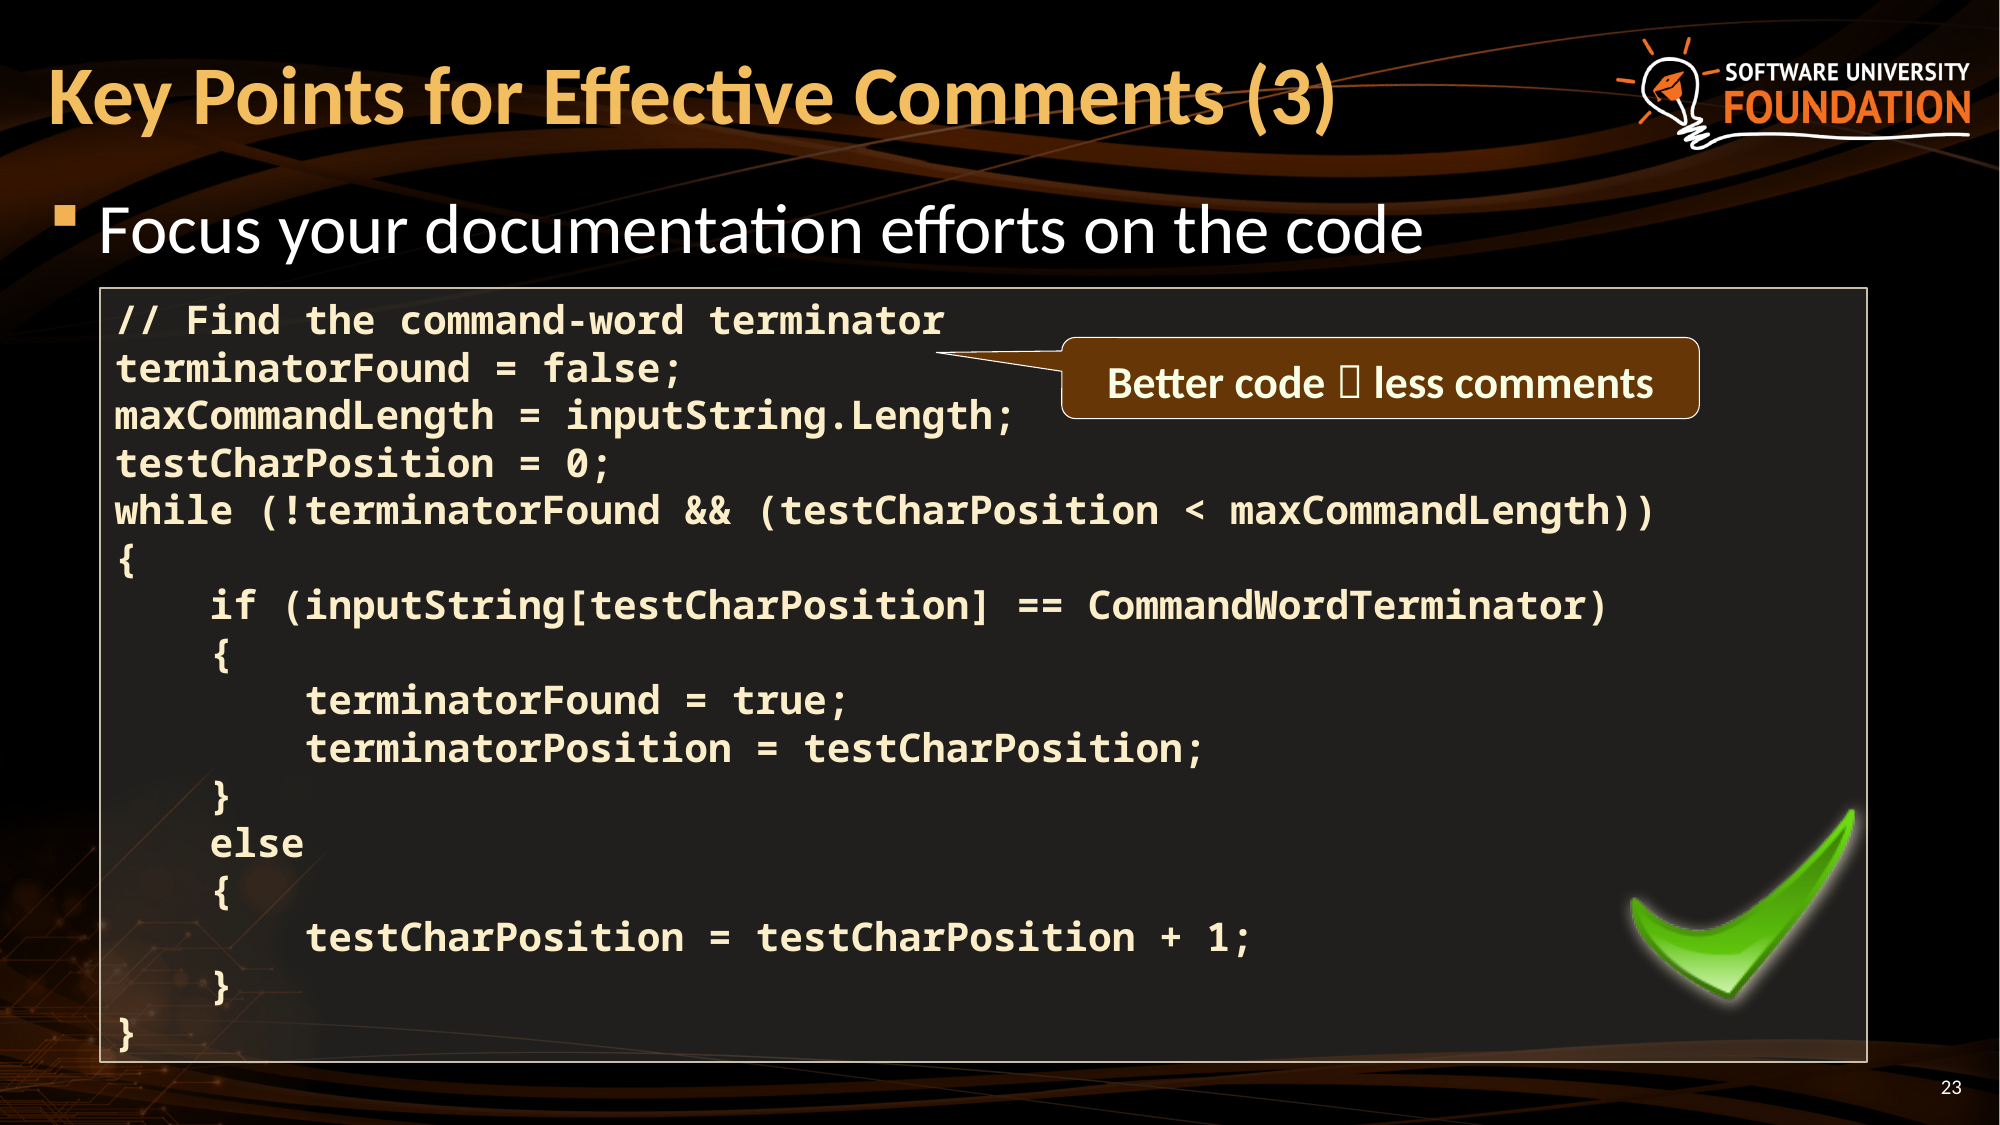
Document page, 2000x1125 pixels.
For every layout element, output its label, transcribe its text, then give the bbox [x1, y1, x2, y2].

picture [0, 0, 2000, 1125]
title Key Points for Effective Comments (3) [30, 6, 1602, 189]
list Focus your documentation efforts on the code [31, 172, 1968, 1113]
text_box Better code  less comments [936, 337, 1700, 419]
text_box // Find the command-word terminator terminatorFound = false; maxCommandLength = inputString.Length; testCharPosition = 0; while (!terminatorFound && (testCharPosition < maxCommandLength)) { if (inputString[testCharPosition] == CommandWordTerminator) { terminatorFound = true; terminatorPosition = testCharPosition; } else { testCharPosition = testCharPosition + 1; } } [99, 287, 1868, 1063]
